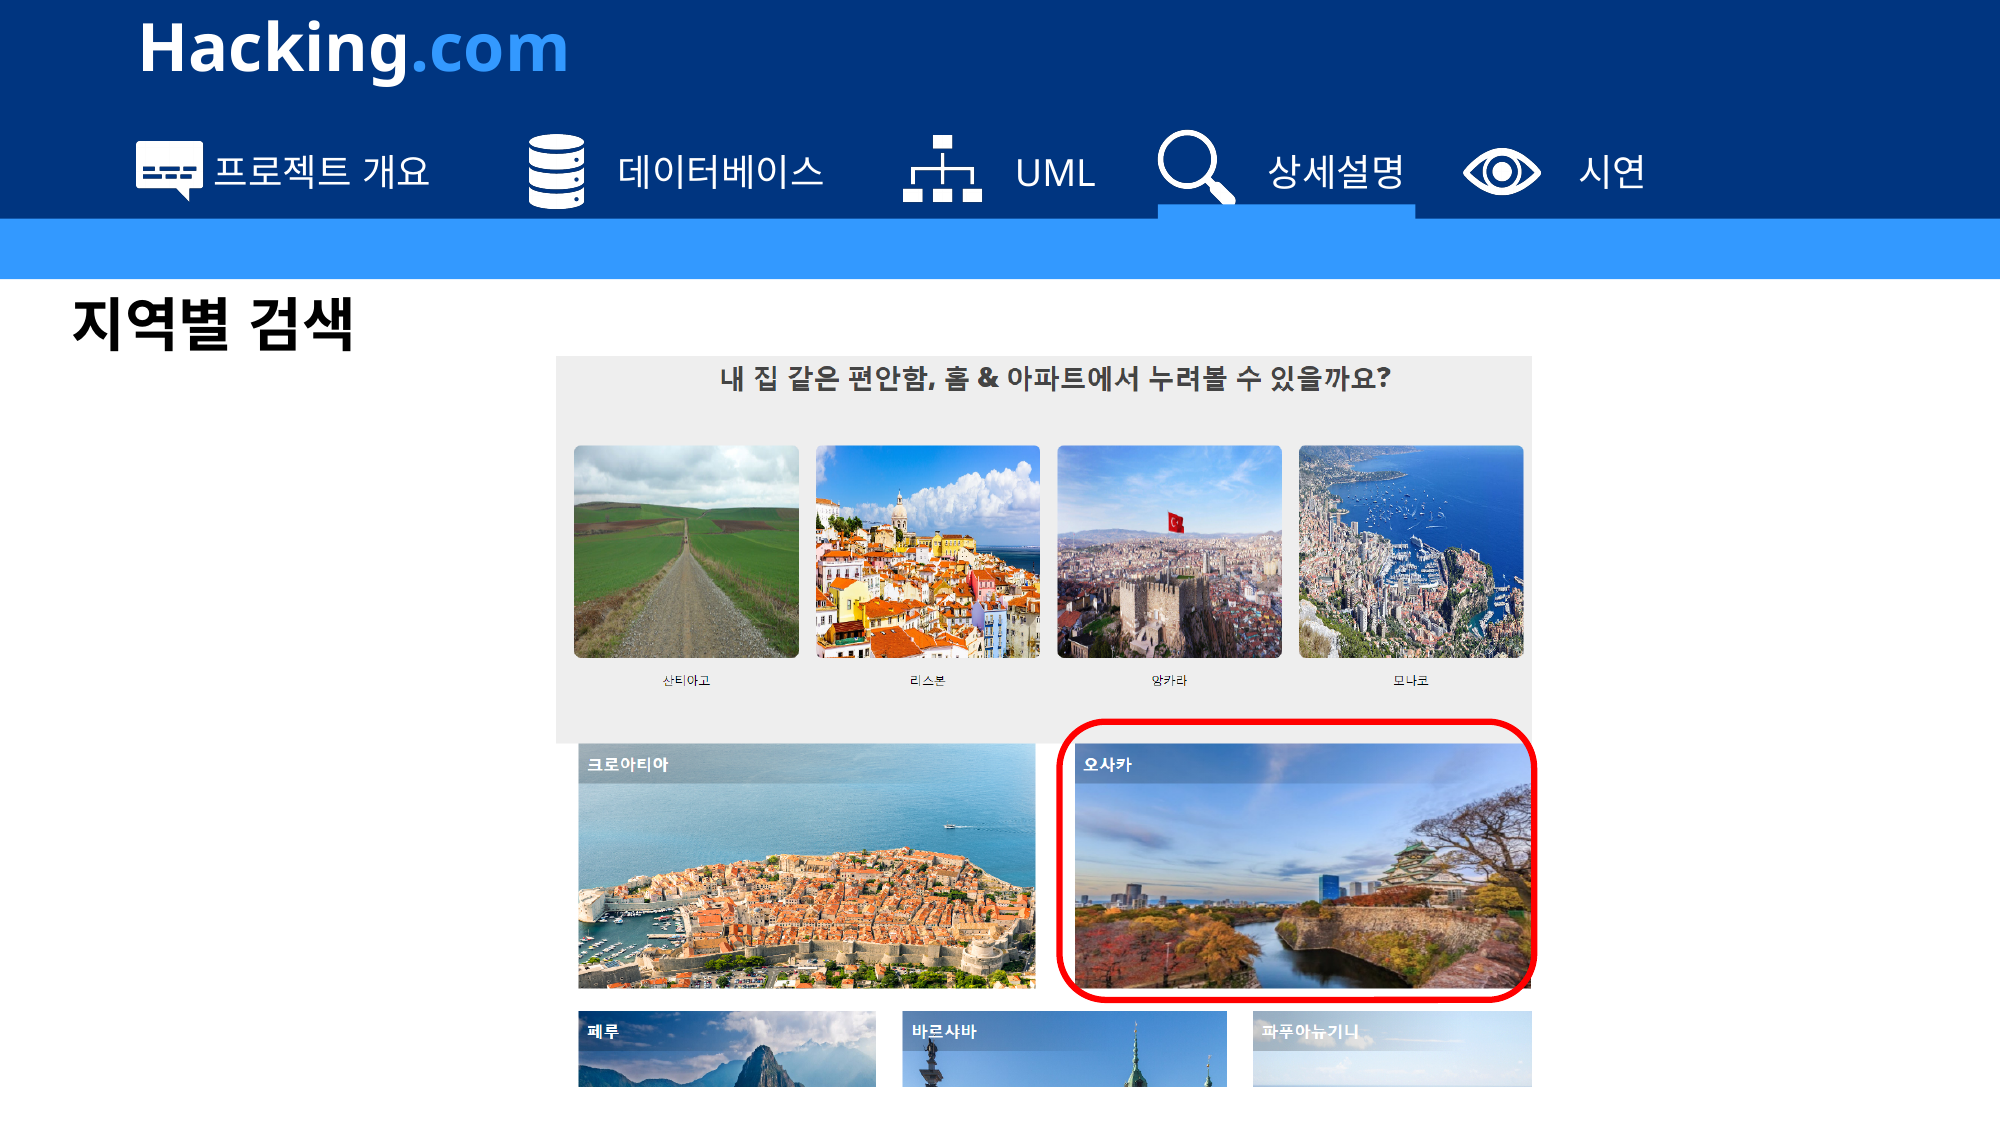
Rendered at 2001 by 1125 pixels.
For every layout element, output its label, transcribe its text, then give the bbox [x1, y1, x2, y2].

picture [0, 0, 2000, 219]
picture [556, 356, 1532, 1087]
text_box 지역별 검색 [57, 280, 990, 366]
text_box [0, 219, 2000, 280]
text_box [1532, 751, 1536, 971]
